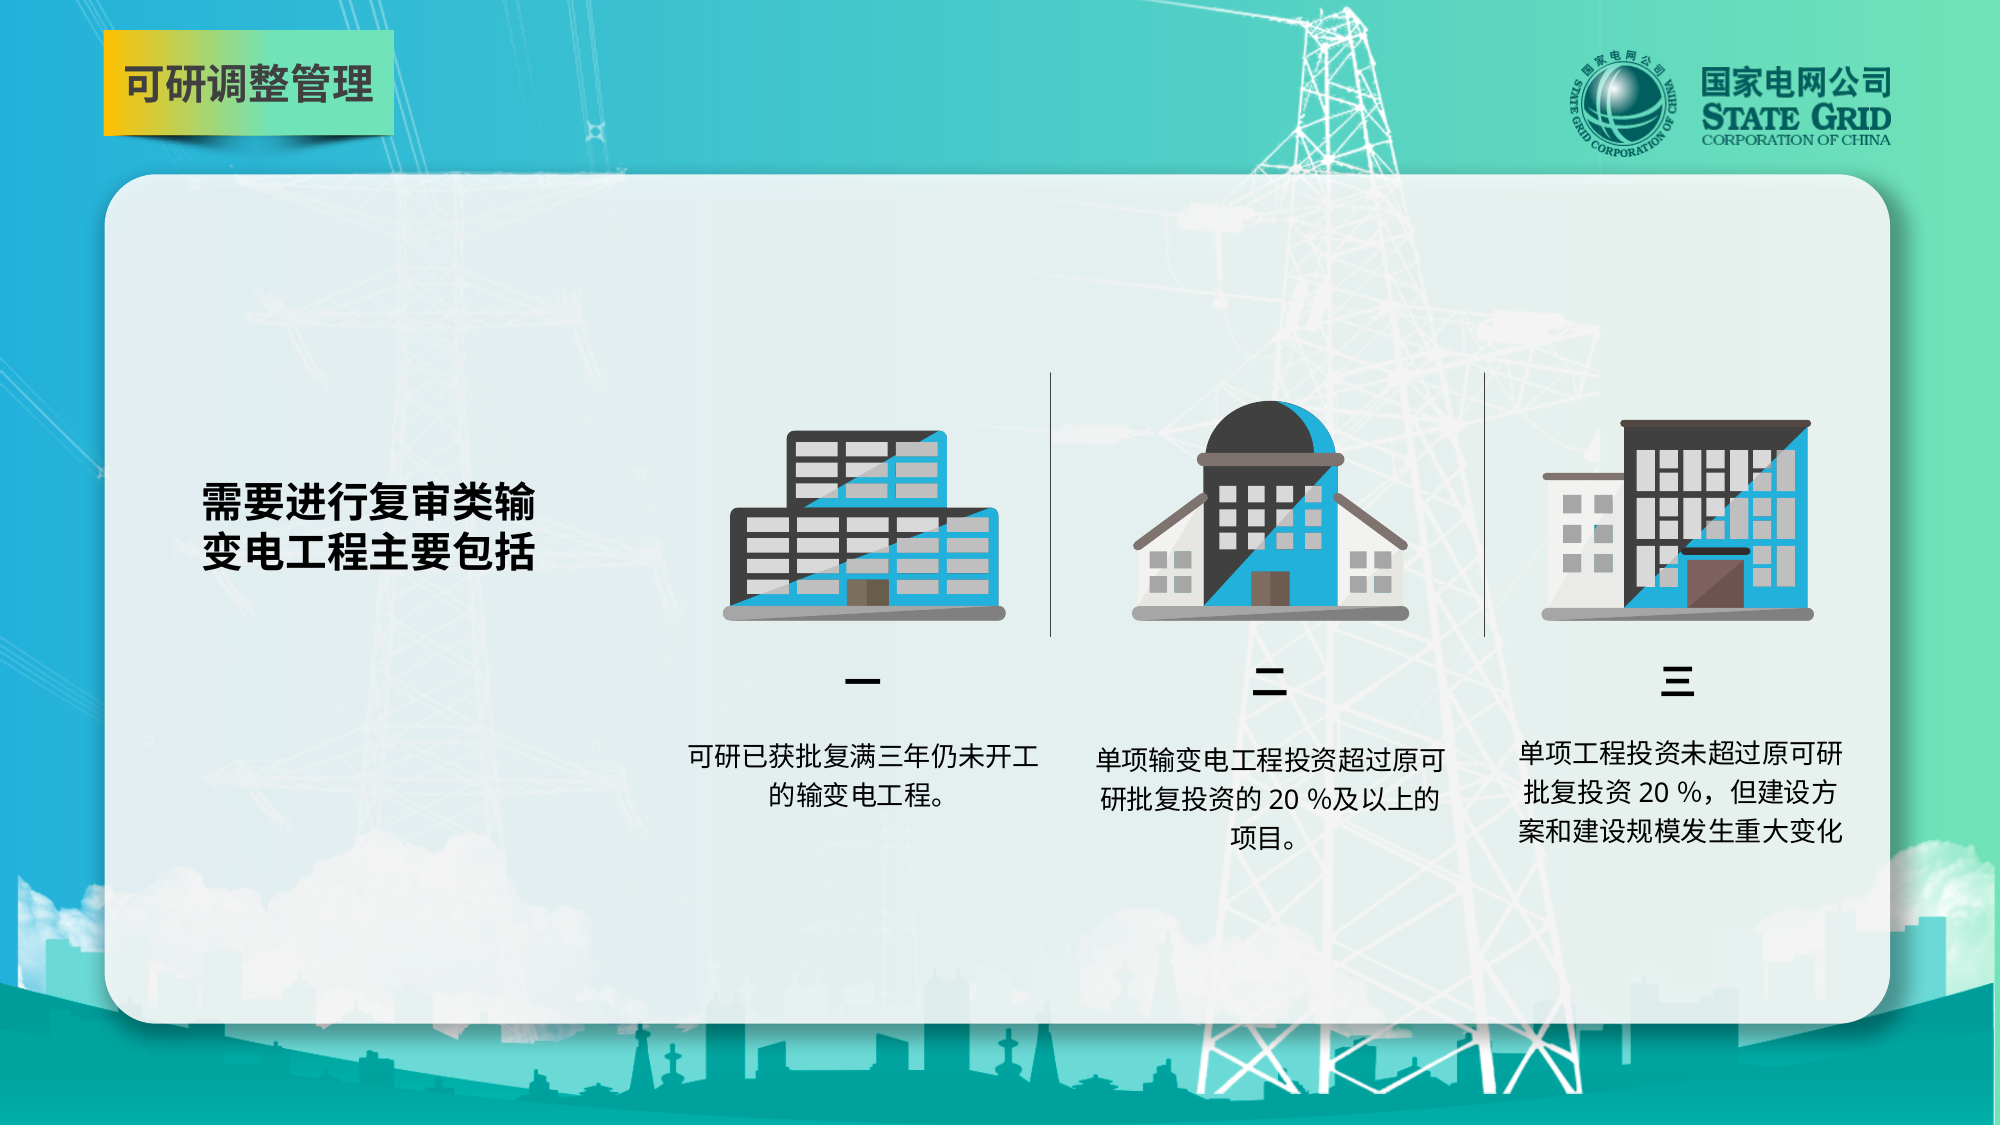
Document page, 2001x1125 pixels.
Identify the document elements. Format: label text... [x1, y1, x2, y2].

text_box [722, 430, 1006, 621]
text_box 需要进行复审类输变电工程主要包括 [173, 429, 565, 622]
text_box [1131, 400, 1410, 621]
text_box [669, 651, 1057, 826]
picture [0, 0, 1995, 1125]
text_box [1077, 650, 1464, 830]
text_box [1541, 419, 1814, 621]
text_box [103, 30, 394, 172]
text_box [1502, 650, 1860, 842]
